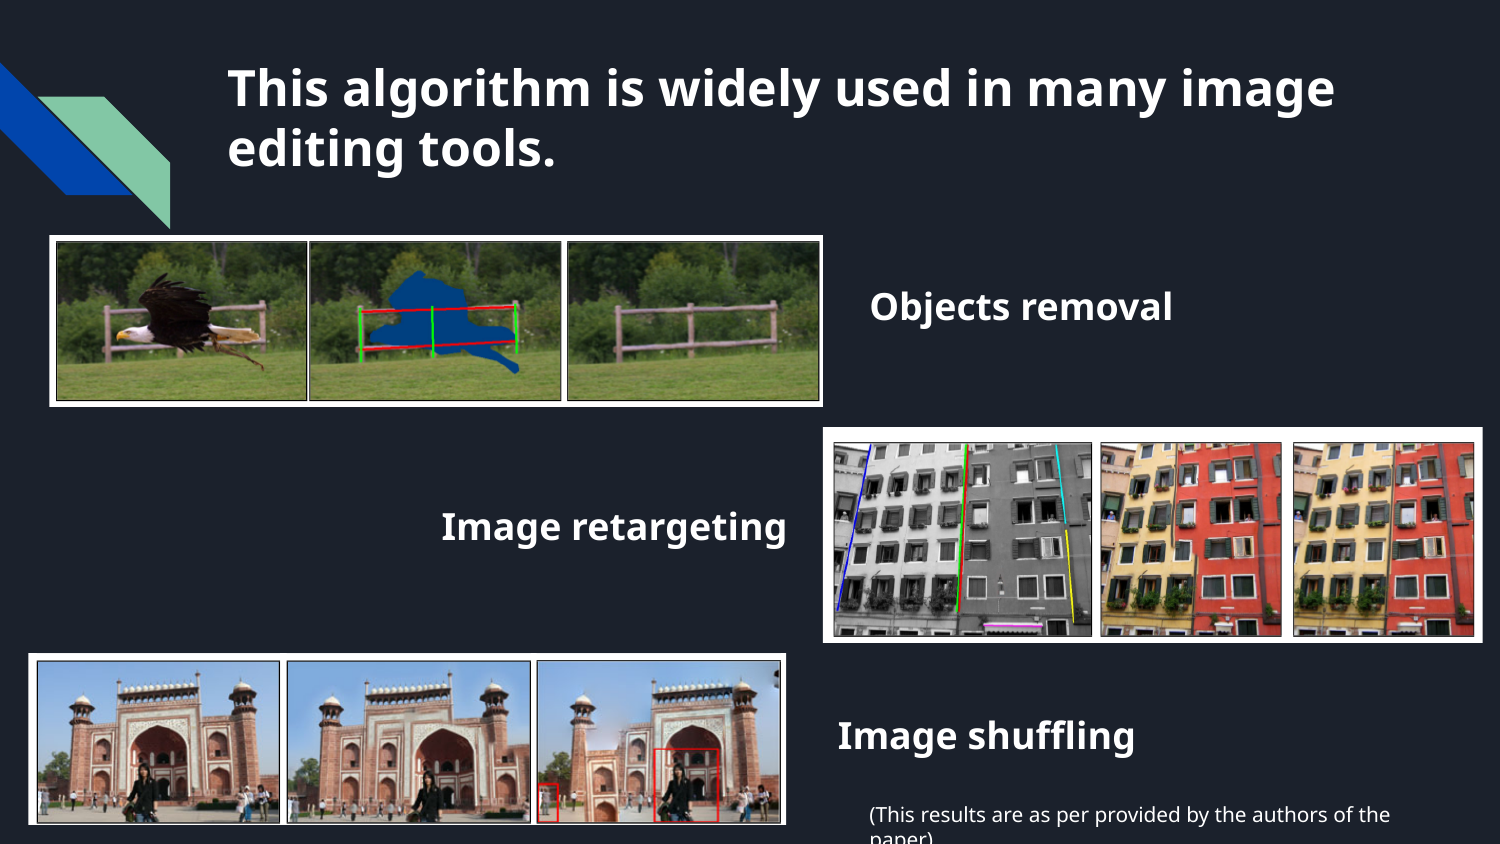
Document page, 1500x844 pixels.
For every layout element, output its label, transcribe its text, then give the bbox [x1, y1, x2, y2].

text_box Image shuffling [822, 697, 1220, 781]
picture [48, 235, 824, 408]
picture [822, 427, 1483, 643]
text_box Image retargeting [426, 488, 817, 572]
picture [28, 653, 787, 826]
title This algorithm is widely used in many image editing tools. [212, 41, 1368, 191]
text_box (This results are as per provided by the authors of the paper) [854, 788, 1463, 816]
text_box Objects removal [854, 267, 1251, 352]
